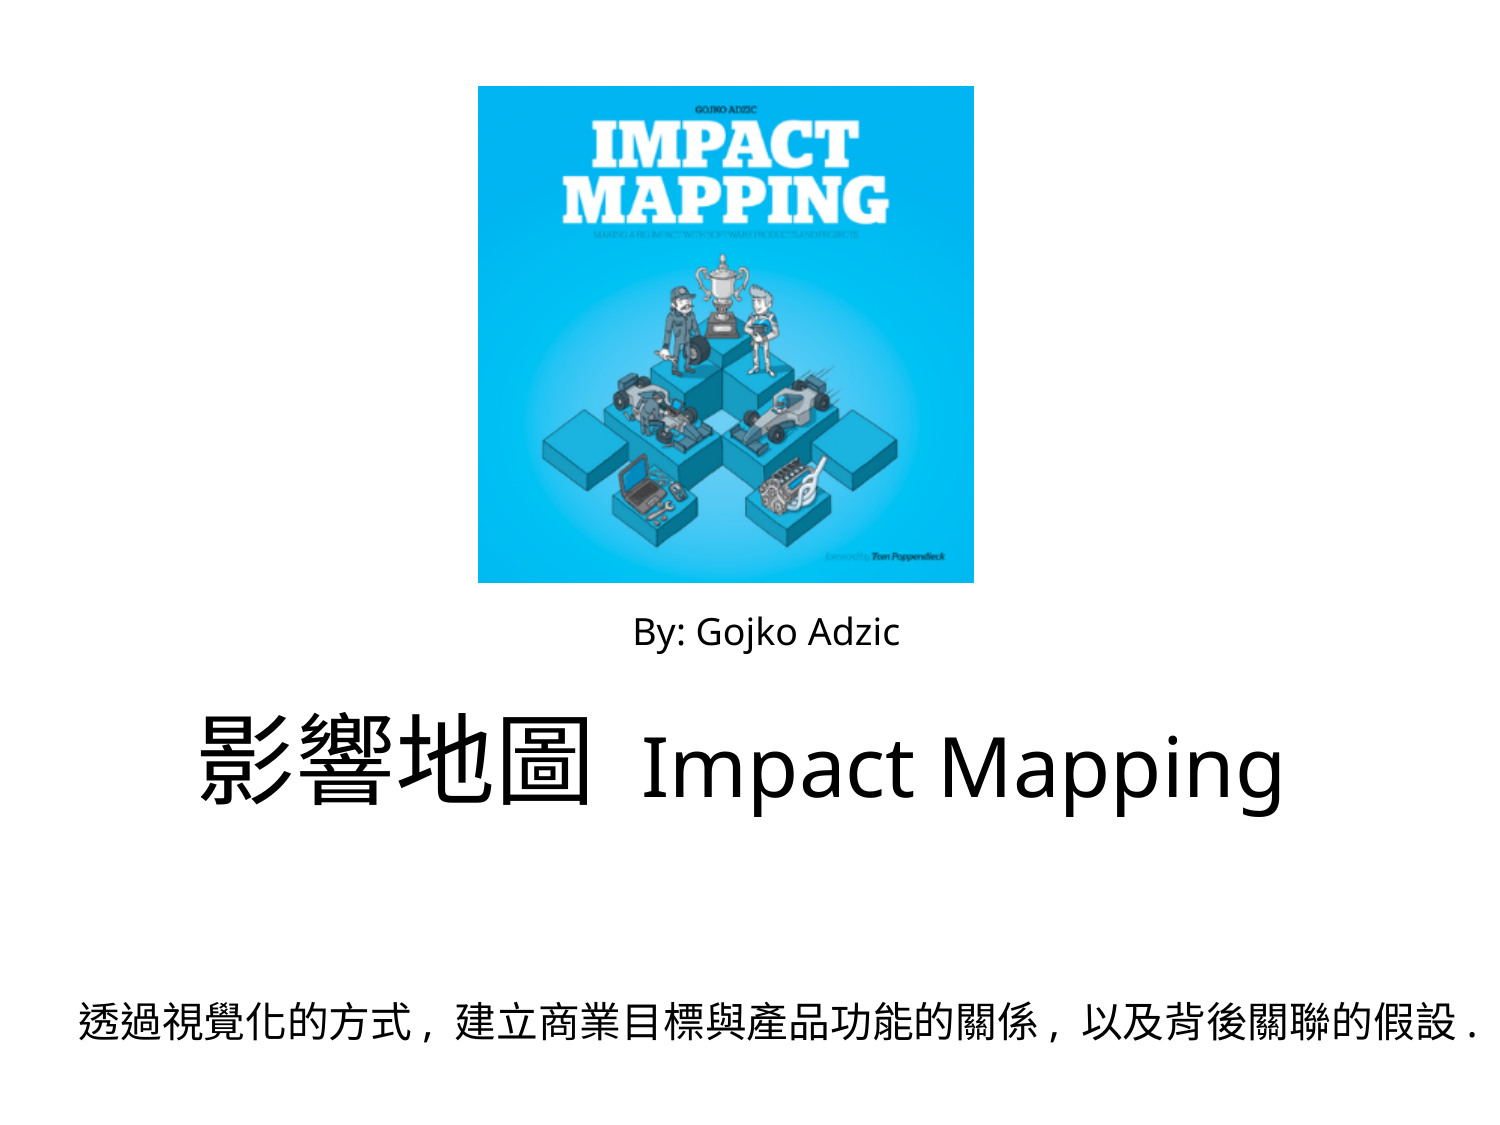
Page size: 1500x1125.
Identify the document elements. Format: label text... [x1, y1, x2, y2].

text_box By: Gojko Adzic [617, 600, 926, 660]
picture [529, 255, 913, 575]
picture [723, 176, 766, 224]
text_box 透過視覺化的方式, 建立商業目標與產品功能的關係, 以及背後關聯的假設. [63, 988, 1480, 1104]
picture [563, 176, 721, 224]
picture [768, 176, 841, 224]
picture [770, 120, 859, 168]
title 影響地圖 Impact Mapping [103, 434, 1379, 827]
picture [592, 121, 725, 168]
picture [722, 121, 772, 168]
picture [843, 175, 889, 224]
